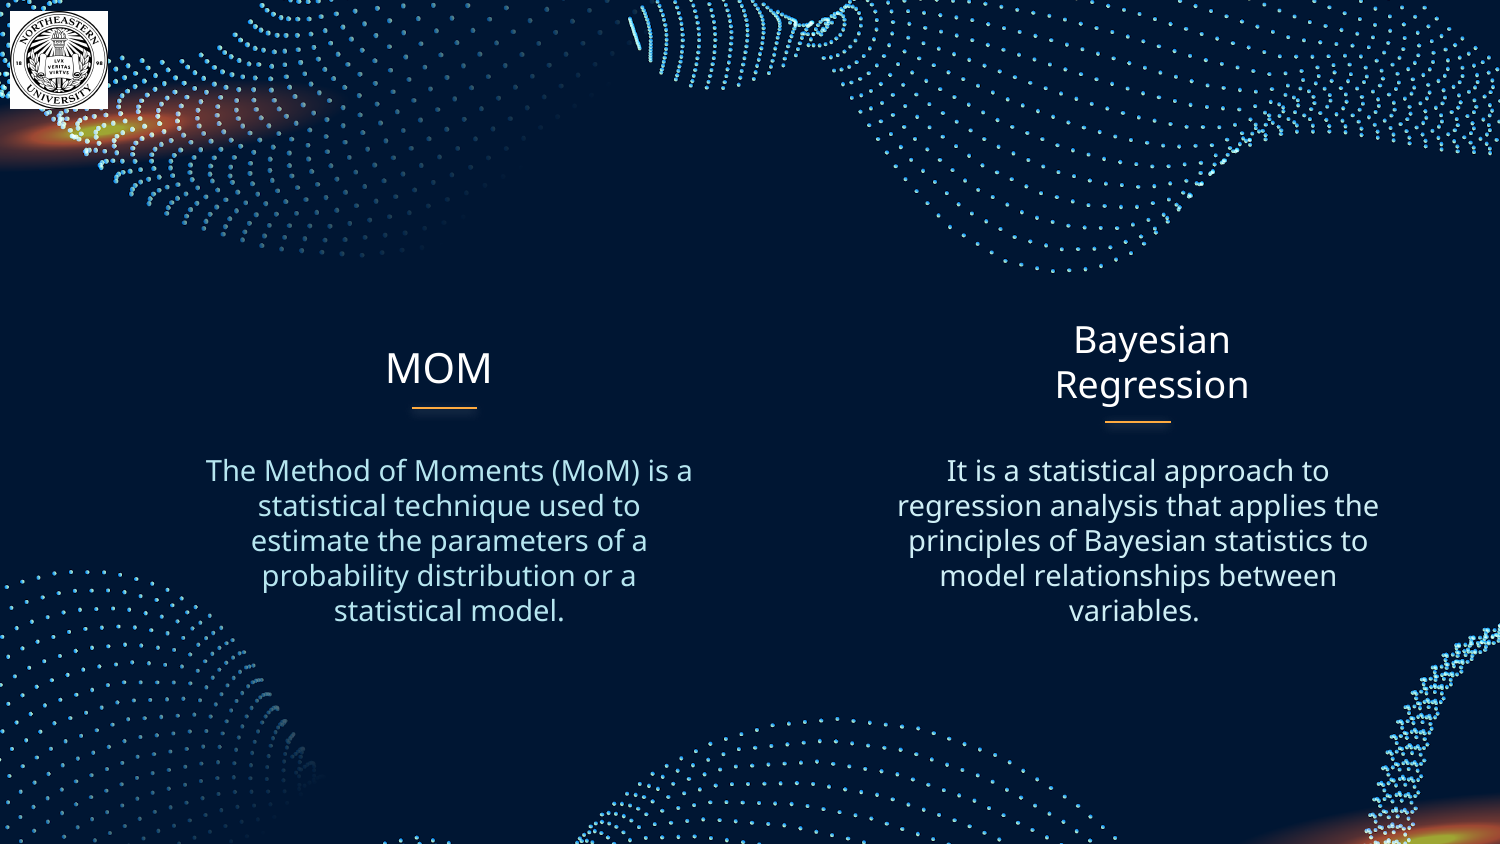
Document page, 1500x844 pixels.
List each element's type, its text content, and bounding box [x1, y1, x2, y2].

subtitle It is a statistical approach to regression analysis that applies the principles of Bayesian statistics to model relationships between variables. [876, 437, 1401, 717]
subtitle The Method of Moments (MoM) is a statistical technique used to estimate the parameters of a probability distribution or a statistical model. [187, 437, 712, 696]
picture [0, 0, 1500, 844]
title Bayesian Regression [940, 323, 1364, 421]
title MOM [242, 318, 646, 407]
